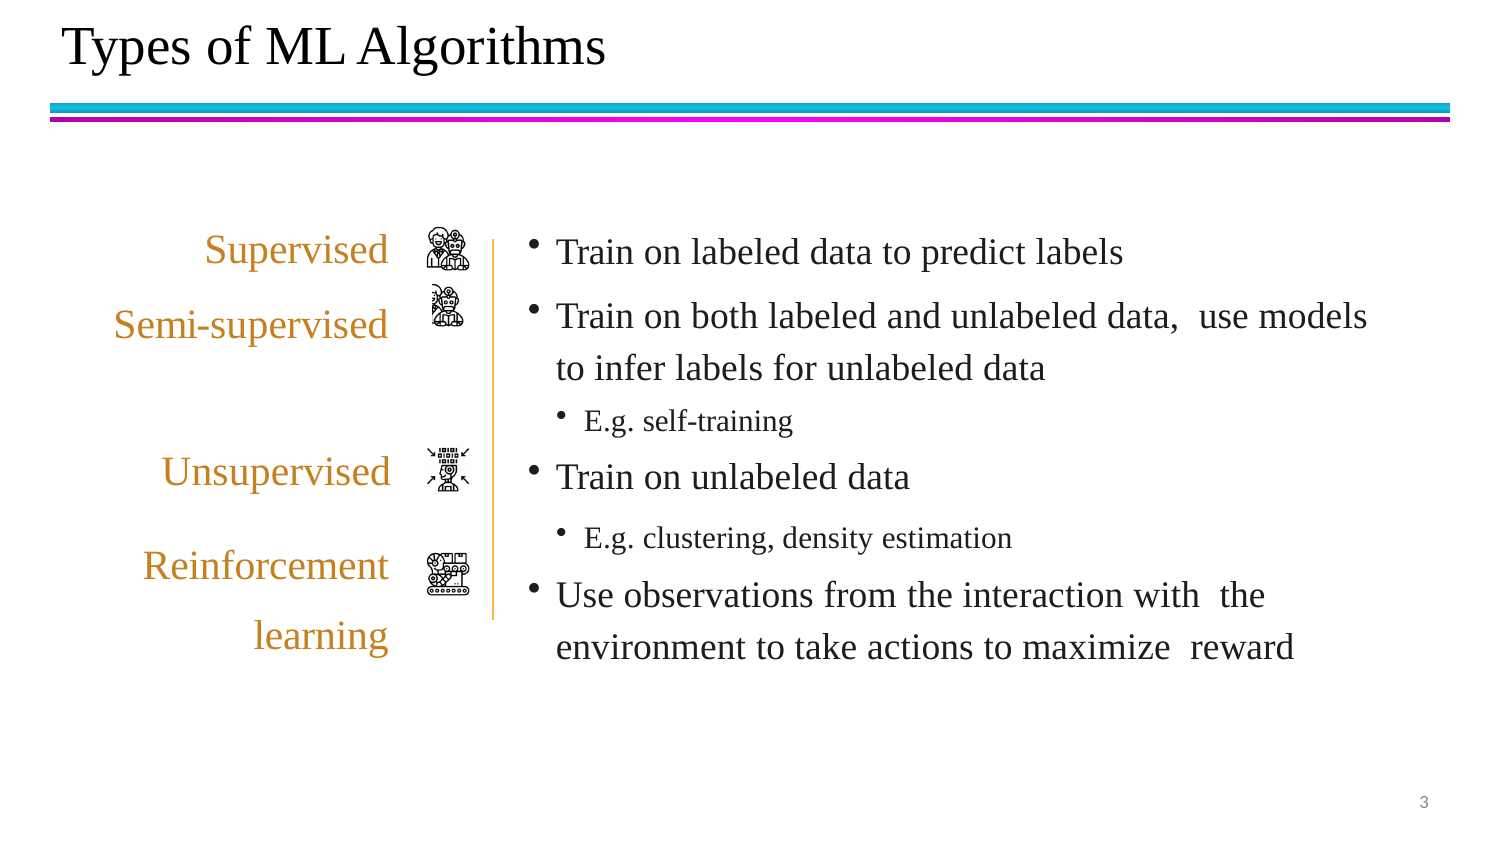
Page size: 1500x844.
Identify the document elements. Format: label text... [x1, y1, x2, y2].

slide_number 3 [1106, 778, 1444, 823]
picture [426, 447, 470, 492]
picture [432, 283, 464, 327]
text_box Train on labeled data to predict labels Train on both labeled and unlabeled data, use models to infer labels for unlabeled data [526, 206, 1407, 386]
picture [426, 552, 470, 596]
text_box E.g. self-training Train on unlabeled data E.g. clustering, density estimation Use observations from the interaction with the environment to take actions to maximize reward [526, 386, 1407, 667]
text_box Unsupervised [159, 442, 441, 494]
title Types of ML Algorithms [46, 9, 1444, 84]
text_box Reinforcement learning [79, 516, 389, 658]
picture [426, 226, 470, 271]
text_box Supervised Semi-supervised [0, 187, 389, 347]
